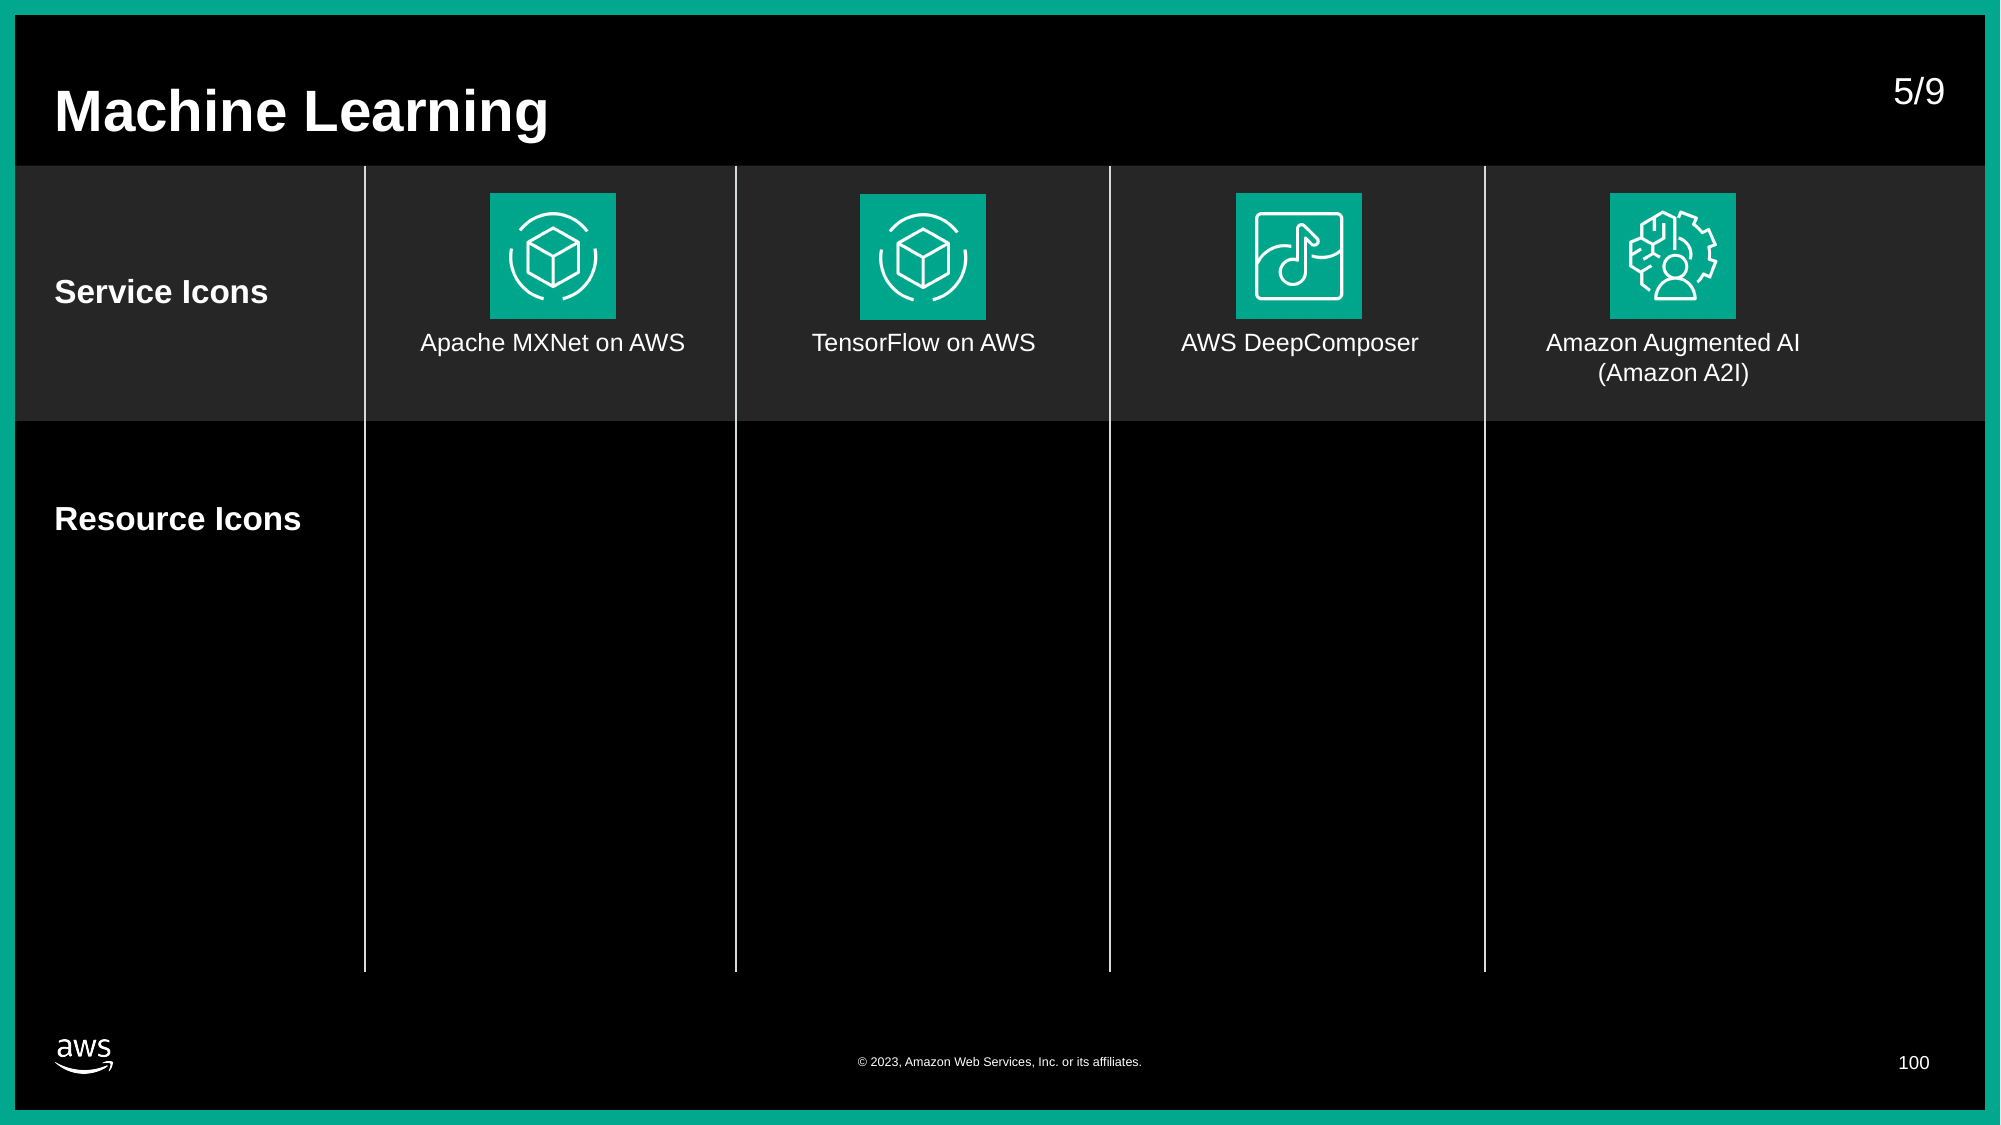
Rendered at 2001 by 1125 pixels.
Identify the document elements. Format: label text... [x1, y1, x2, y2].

text_box Apache MXNet on AWS [369, 319, 735, 364]
slide_number 100 [1494, 1031, 1945, 1092]
text_box AWS DeepComposer [1113, 319, 1484, 364]
text_box Amazon Augmented AI (Amazon A2I) [1493, 319, 1855, 394]
picture [490, 193, 616, 319]
title Machine Learning [39, 59, 1457, 166]
picture [1610, 193, 1736, 319]
picture [55, 1039, 113, 1074]
picture [860, 194, 986, 320]
picture [1236, 193, 1362, 319]
list 5/9 [1693, 59, 1961, 166]
text_box TensorFlow on AWS [736, 319, 1109, 364]
footer © 2023, Amazon Web Services, Inc. or its affiliates. [662, 1031, 1338, 1092]
